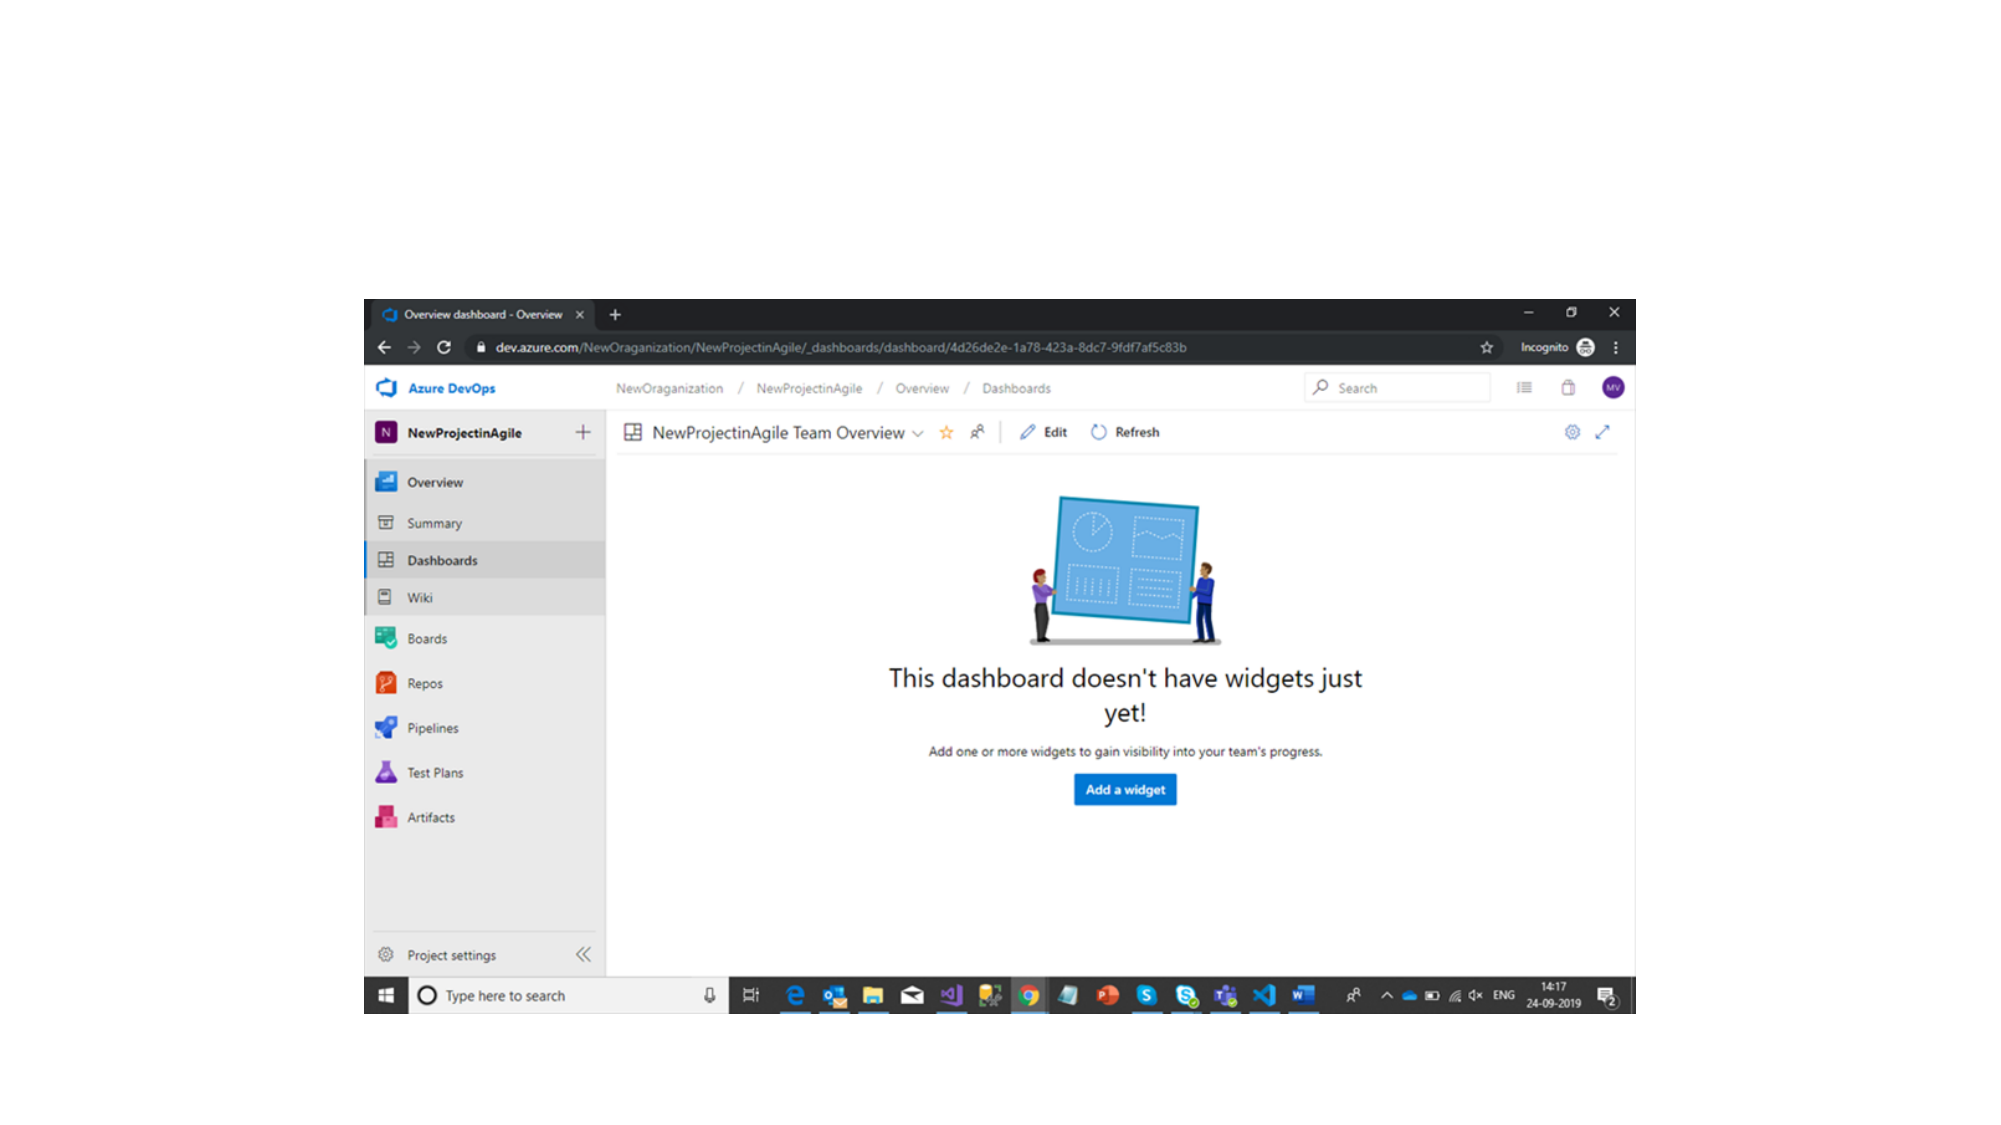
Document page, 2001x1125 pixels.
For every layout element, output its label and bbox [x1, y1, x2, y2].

list [364, 299, 1636, 1014]
